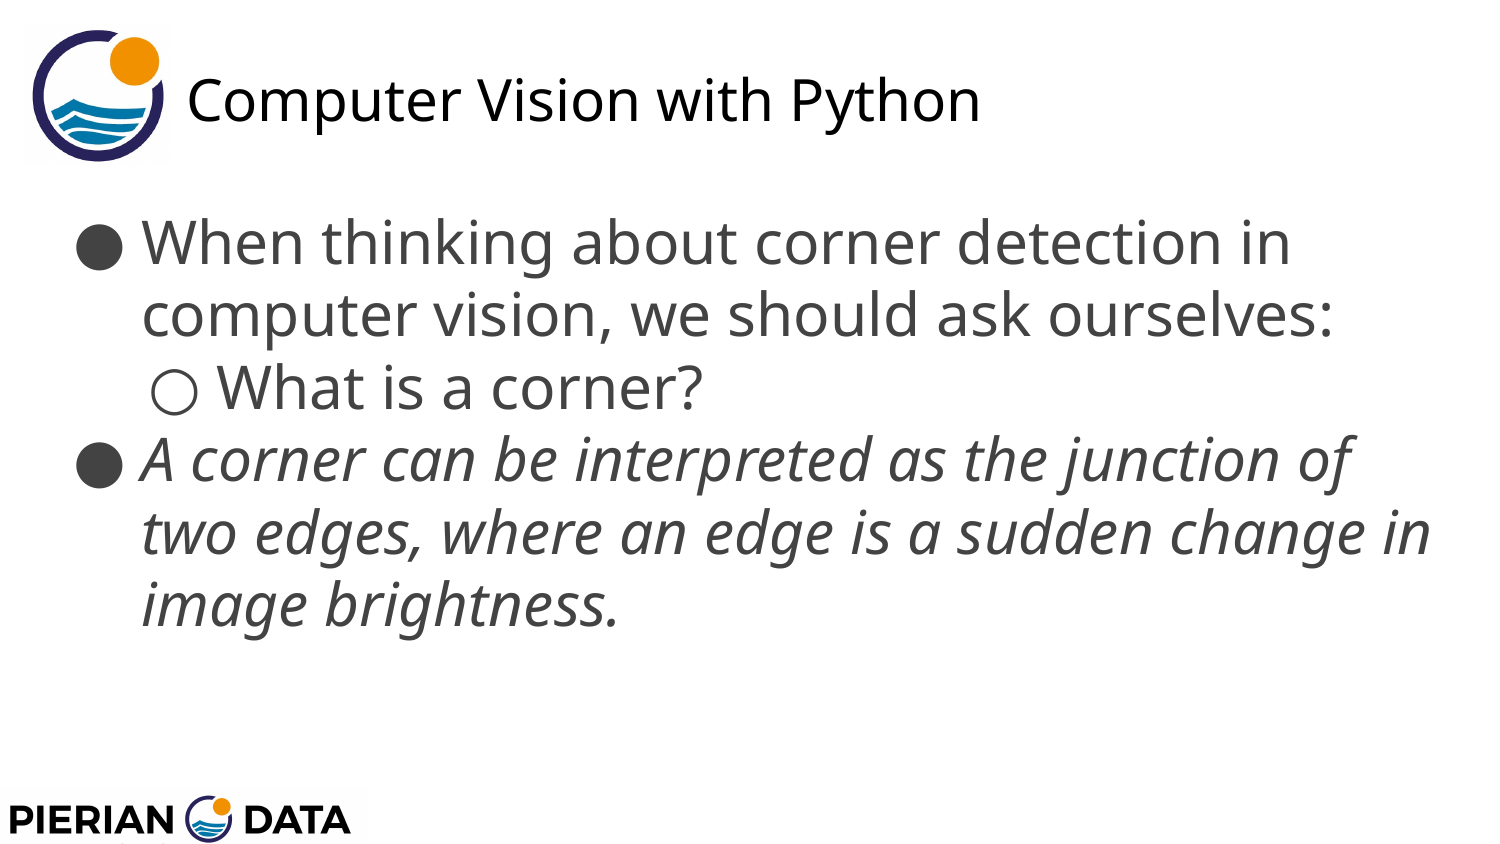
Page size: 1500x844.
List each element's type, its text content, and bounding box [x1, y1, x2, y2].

picture [24, 24, 172, 167]
picture [0, 787, 368, 844]
title Computer Vision with Python [176, 48, 1449, 143]
list When thinking about corner detection in computer vision, we should ask ourselves: What is a corner? A corner can be interpreted as the junction of two edges, where an edge is a sudden change in image brightness. [51, 189, 1476, 750]
